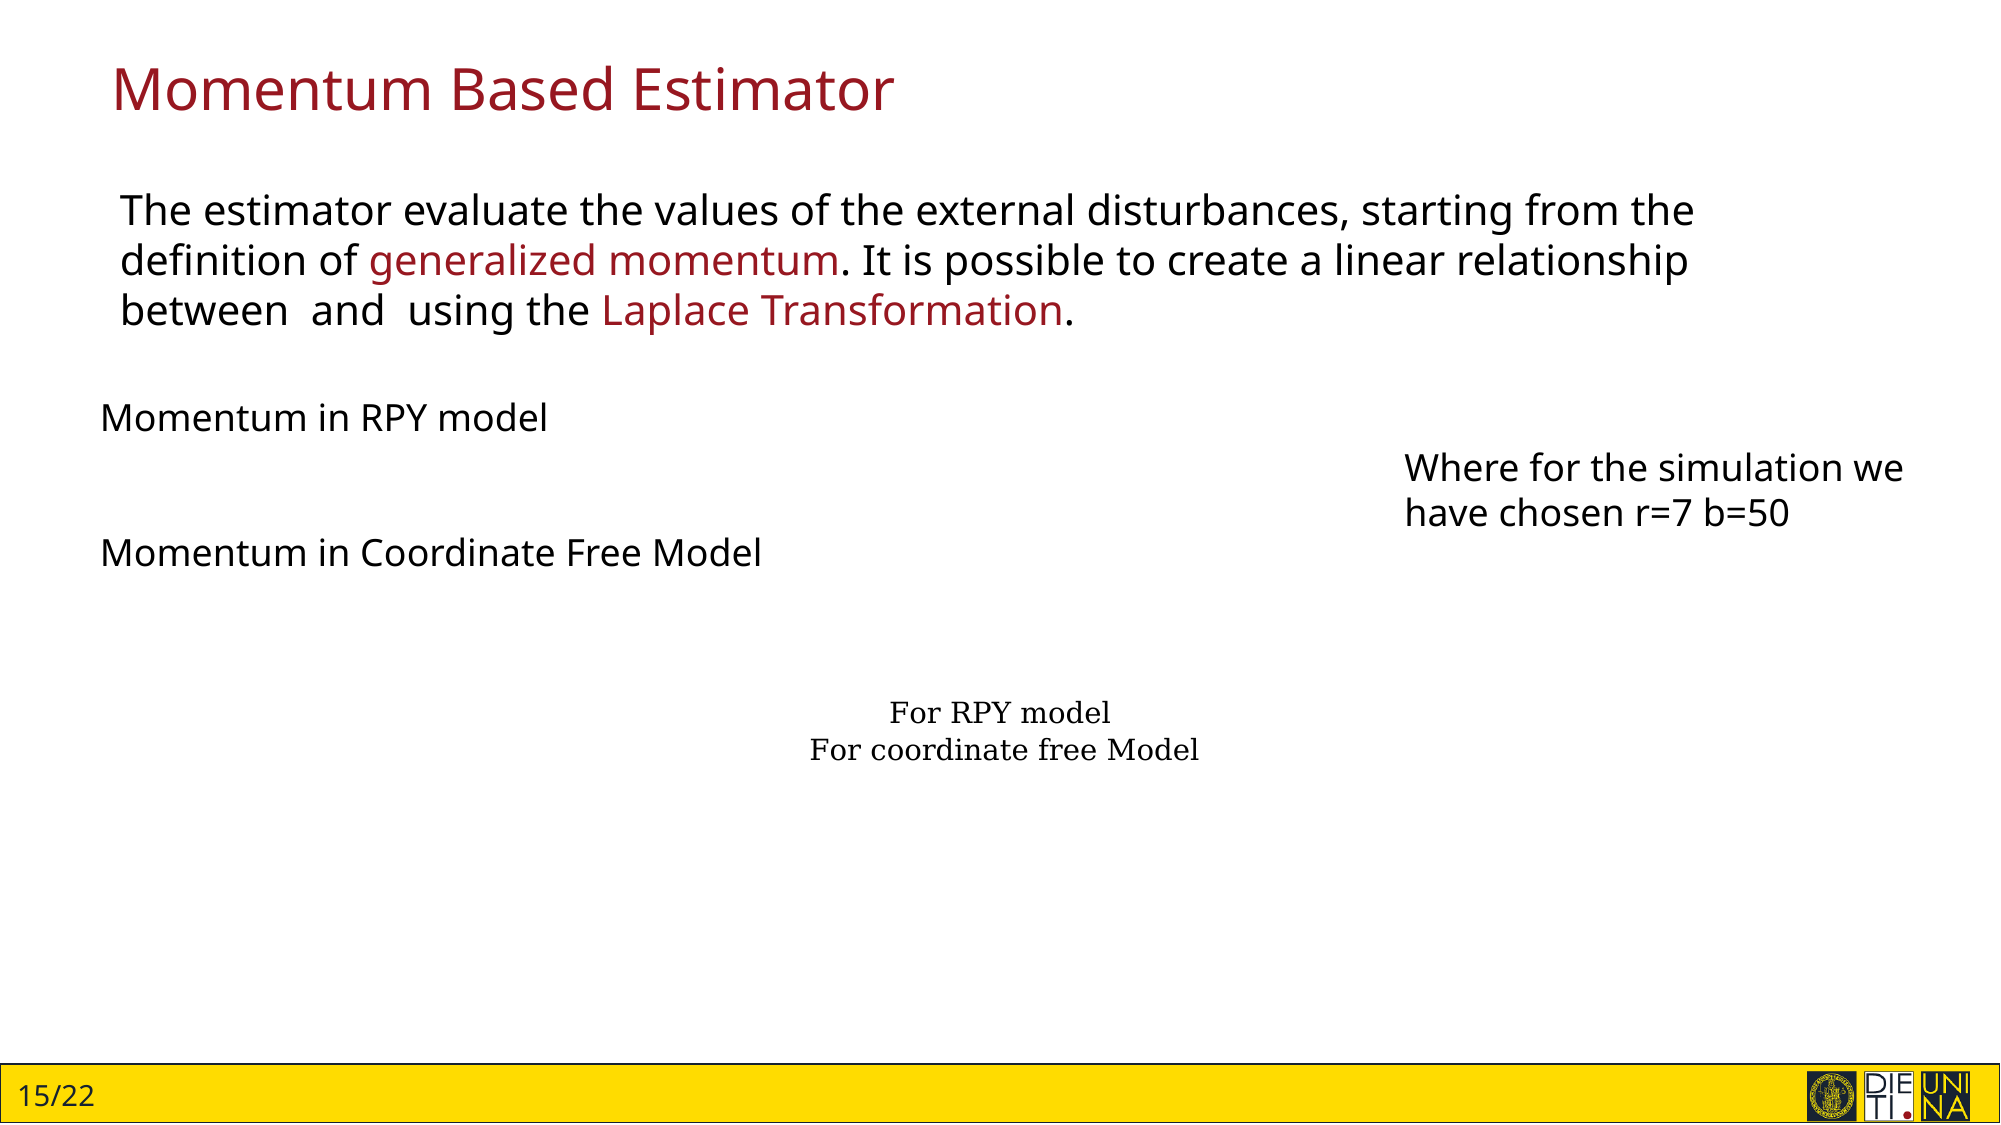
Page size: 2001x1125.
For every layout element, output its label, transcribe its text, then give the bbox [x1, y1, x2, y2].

text_box Momentum Based Estimator [96, 45, 1473, 175]
picture [1806, 1069, 1970, 1123]
text_box 15/22 [2, 1069, 1376, 1125]
text_box [0, 1063, 2000, 1123]
